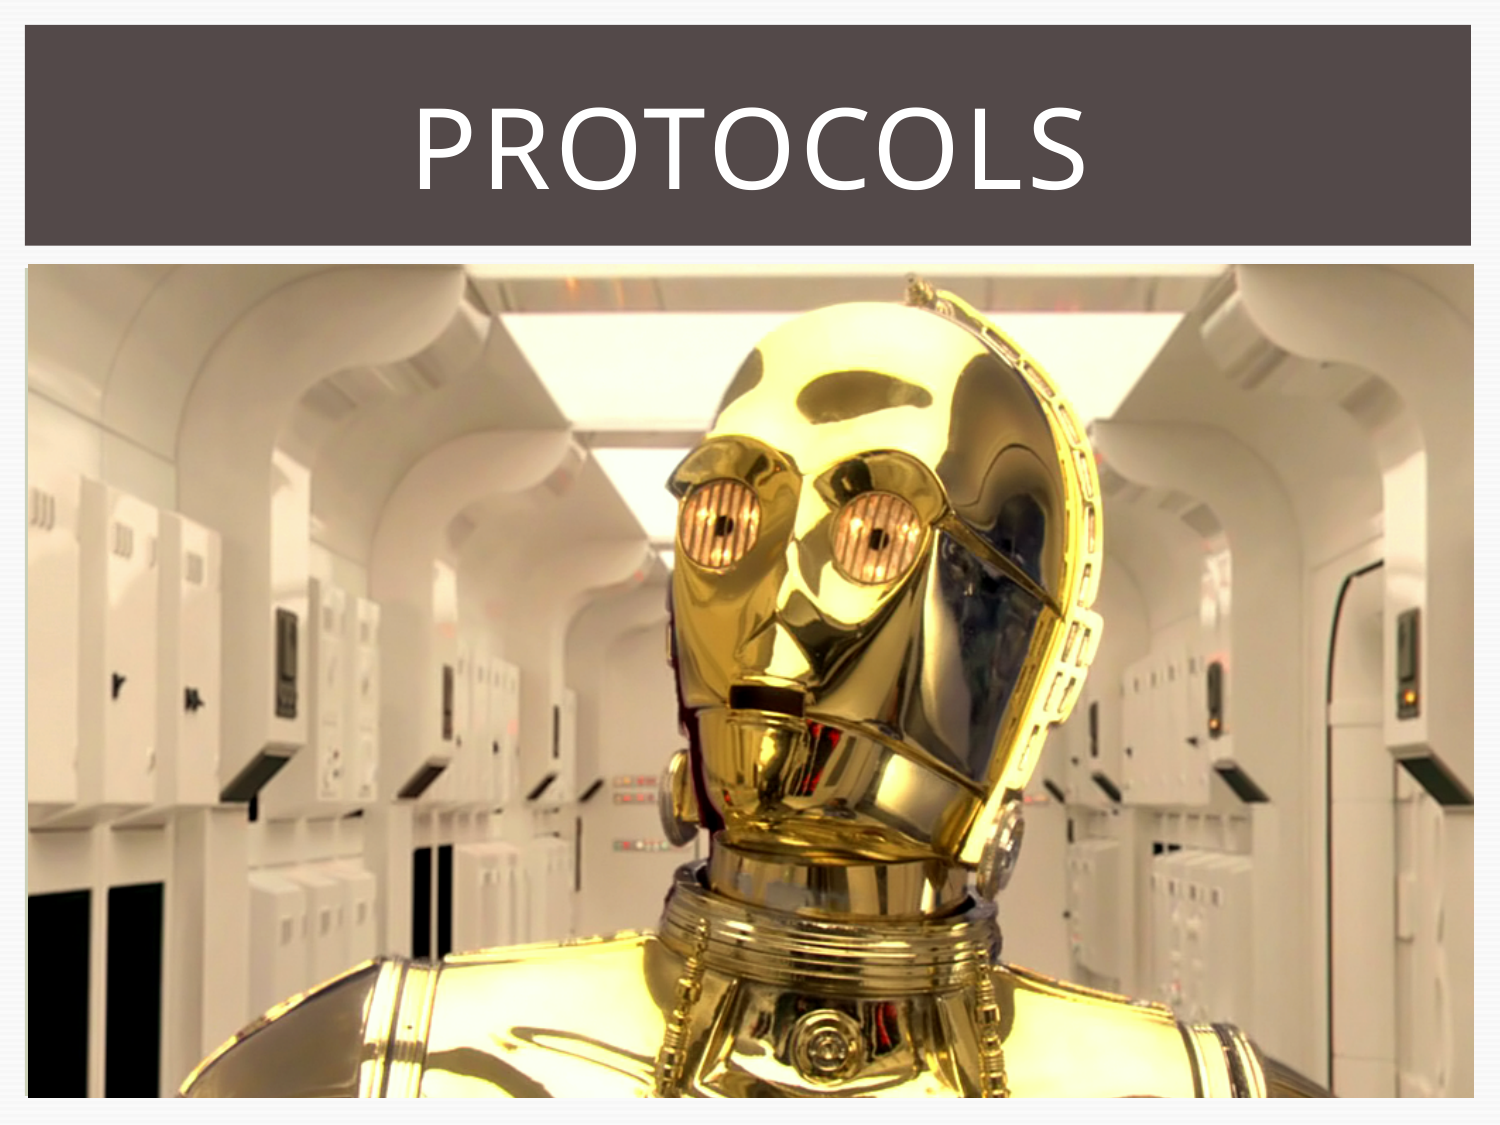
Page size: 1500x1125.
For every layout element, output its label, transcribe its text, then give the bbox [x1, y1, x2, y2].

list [27, 264, 1475, 1099]
title Protocols [62, 58, 1438, 232]
